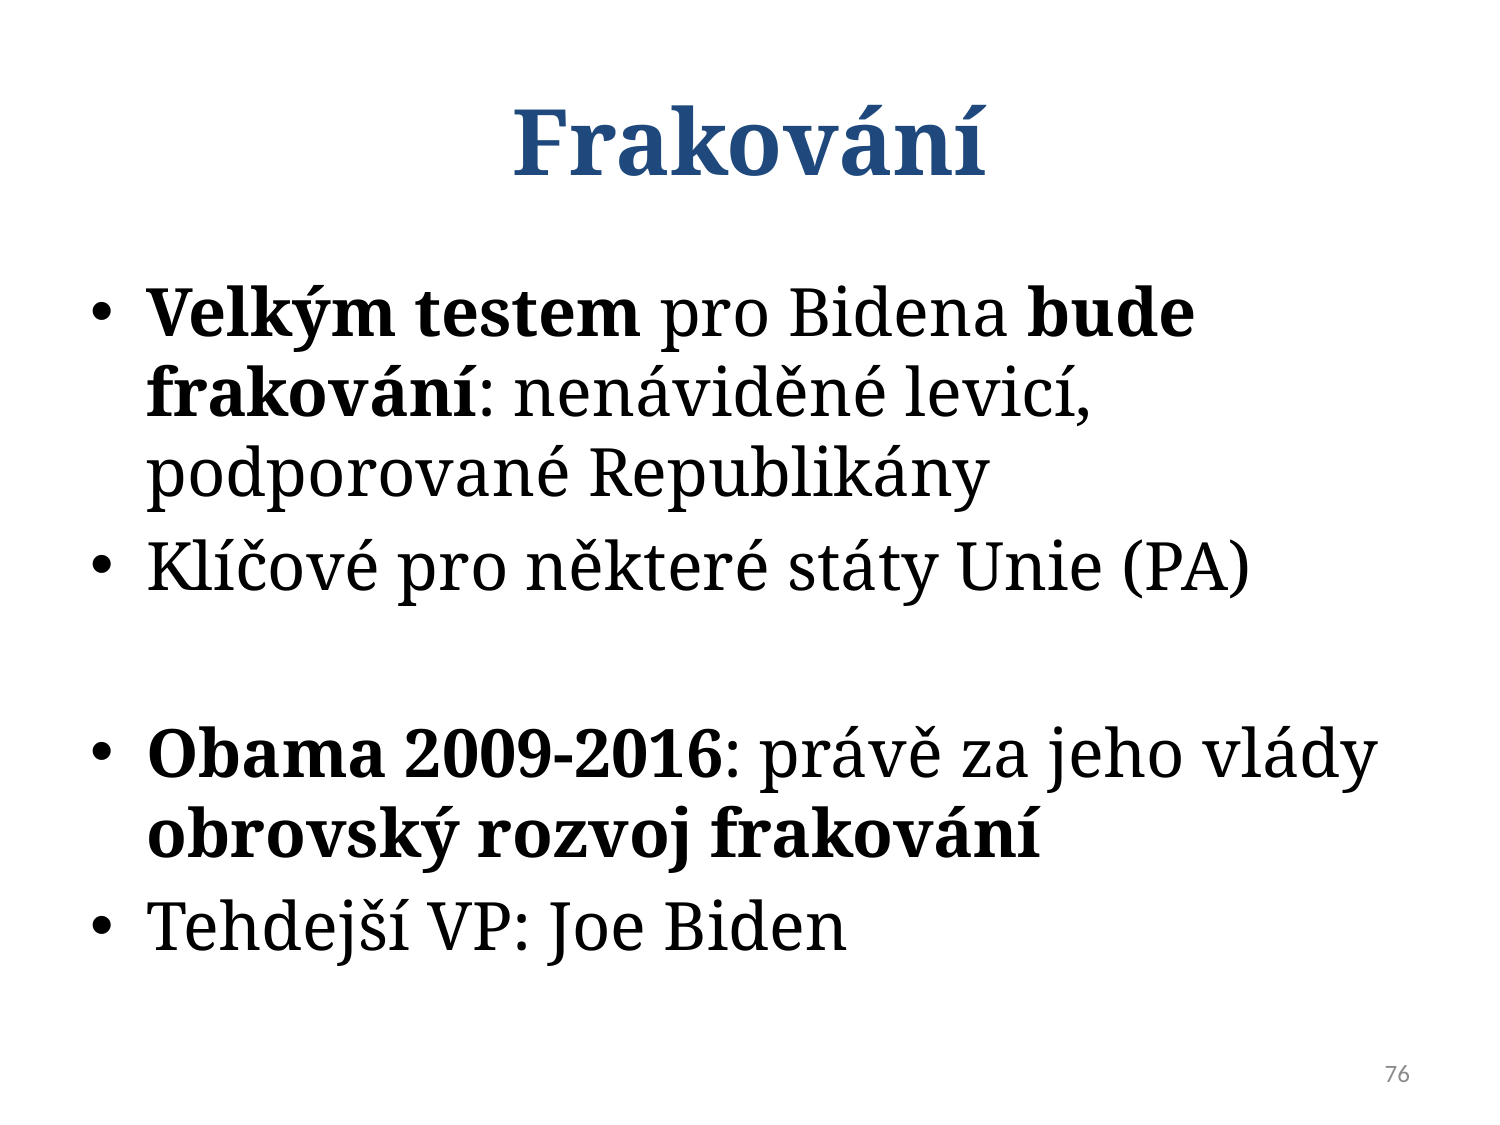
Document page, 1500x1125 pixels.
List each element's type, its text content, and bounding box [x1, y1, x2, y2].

list Velkým testem pro Bidena bude frakování: nenáviděné levicí, podporované Republikány Klíčové pro některé státy Unie (PA) Obama 2009-2016: právě za jeho vlády obrovský rozvoj frakování Tehdejší VP: Joe Biden [75, 262, 1425, 1005]
title Frakování [75, 45, 1425, 233]
slide_number 76 [1074, 1042, 1425, 1103]
